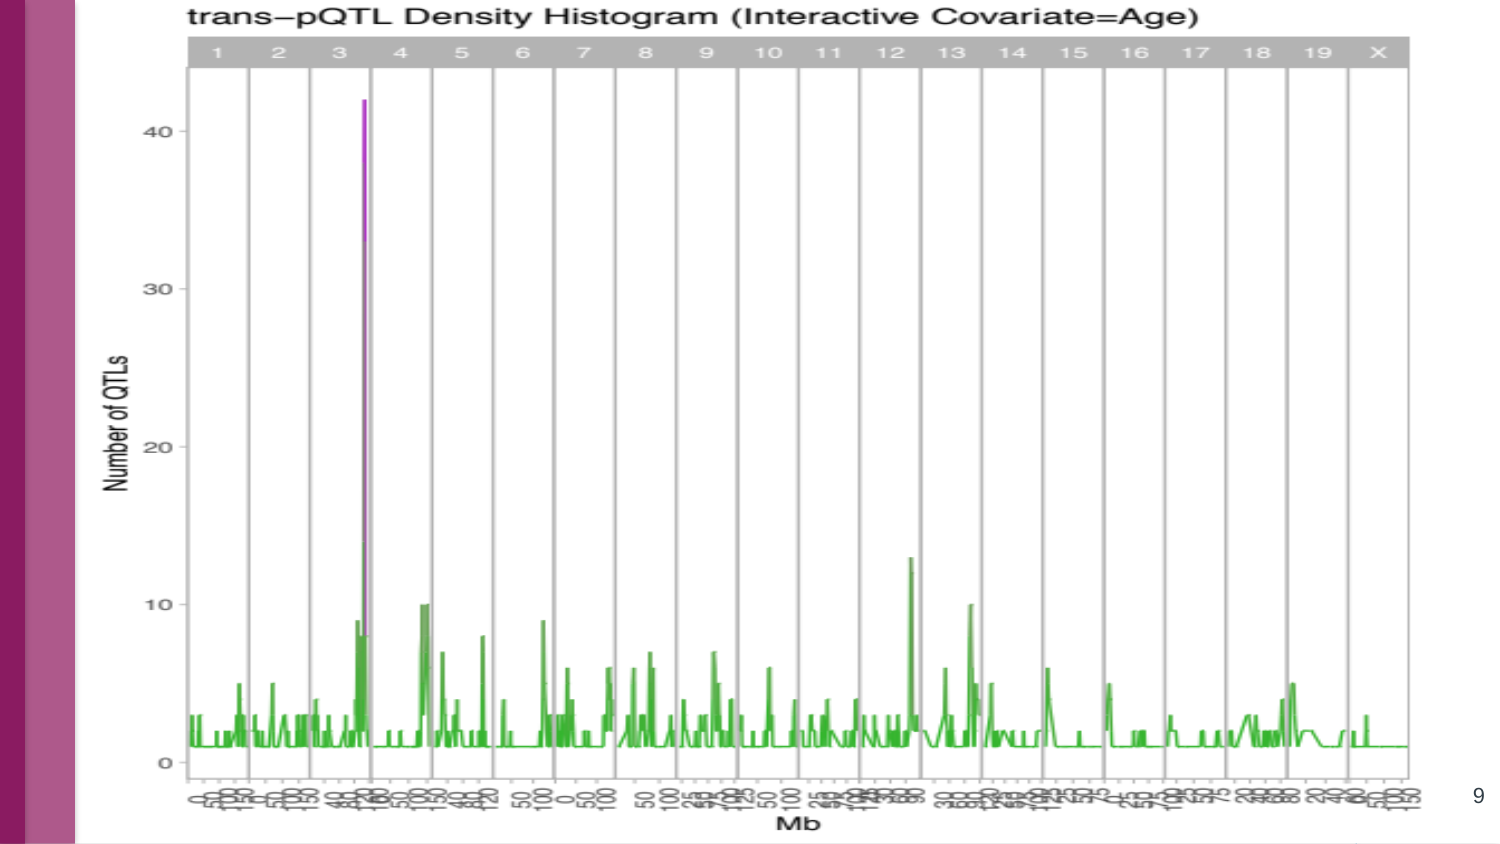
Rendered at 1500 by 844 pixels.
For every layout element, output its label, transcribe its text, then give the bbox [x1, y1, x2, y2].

slide_number 9 [1429, 772, 1500, 818]
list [88, 0, 1424, 833]
